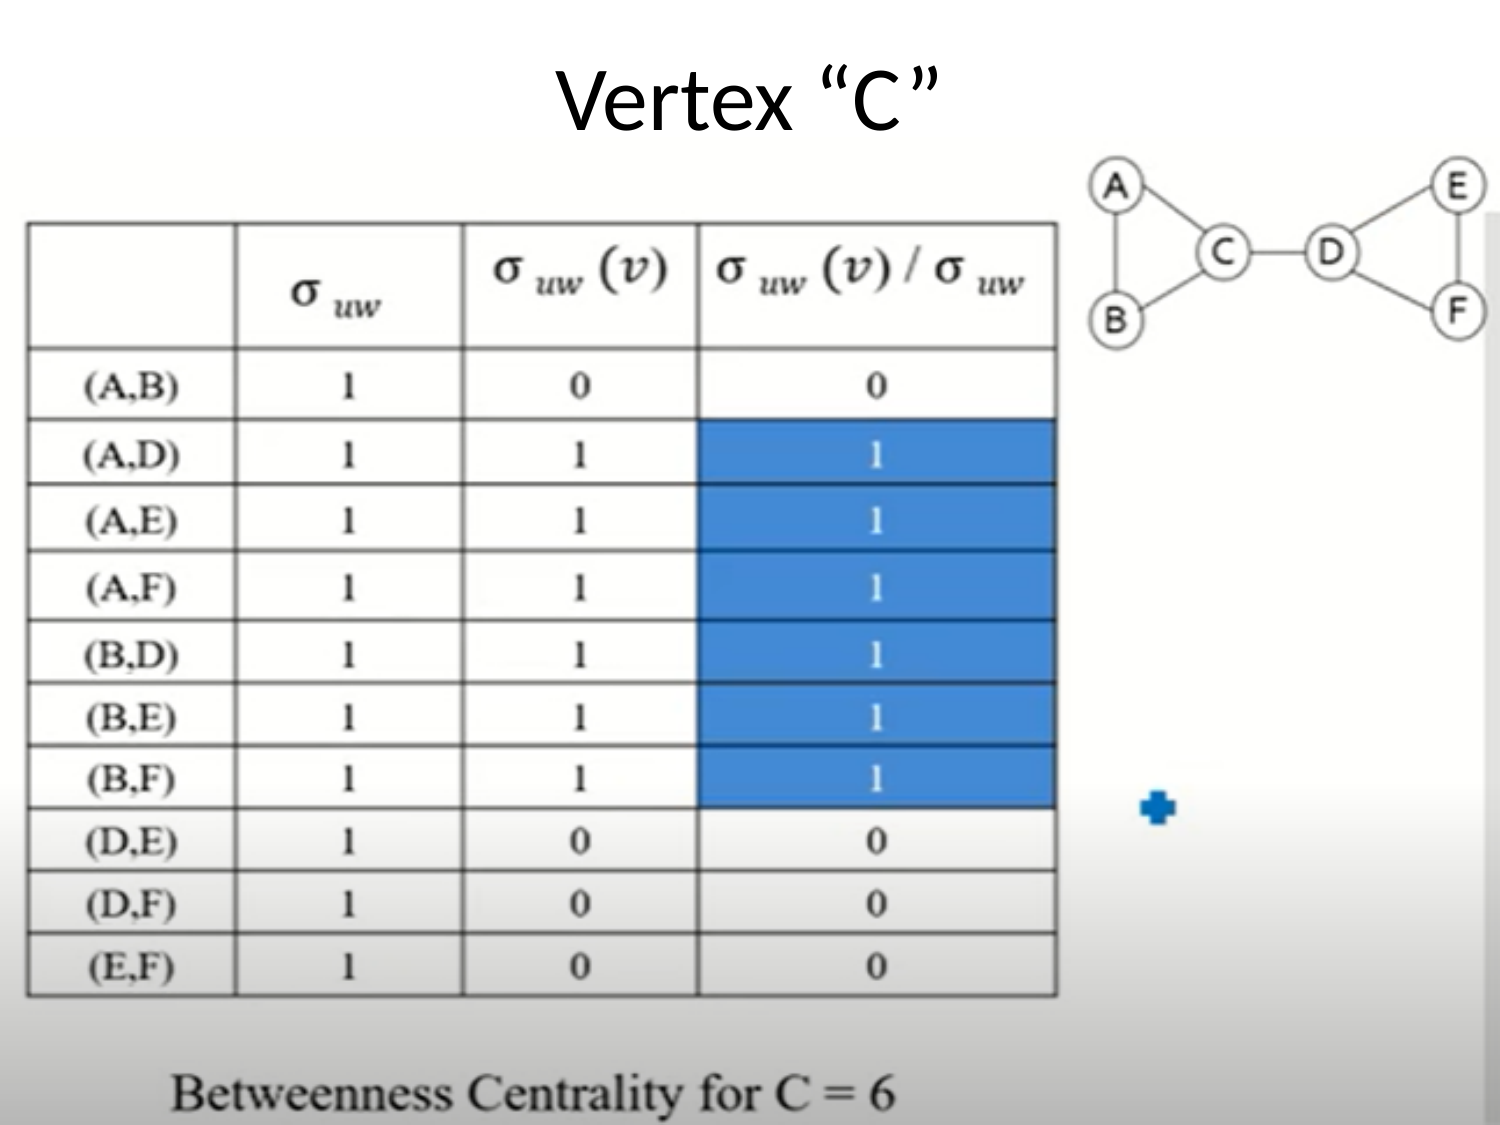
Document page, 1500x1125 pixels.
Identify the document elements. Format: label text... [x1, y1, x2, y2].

picture [0, 136, 1500, 1125]
title Vertex “C” [75, 0, 1425, 135]
